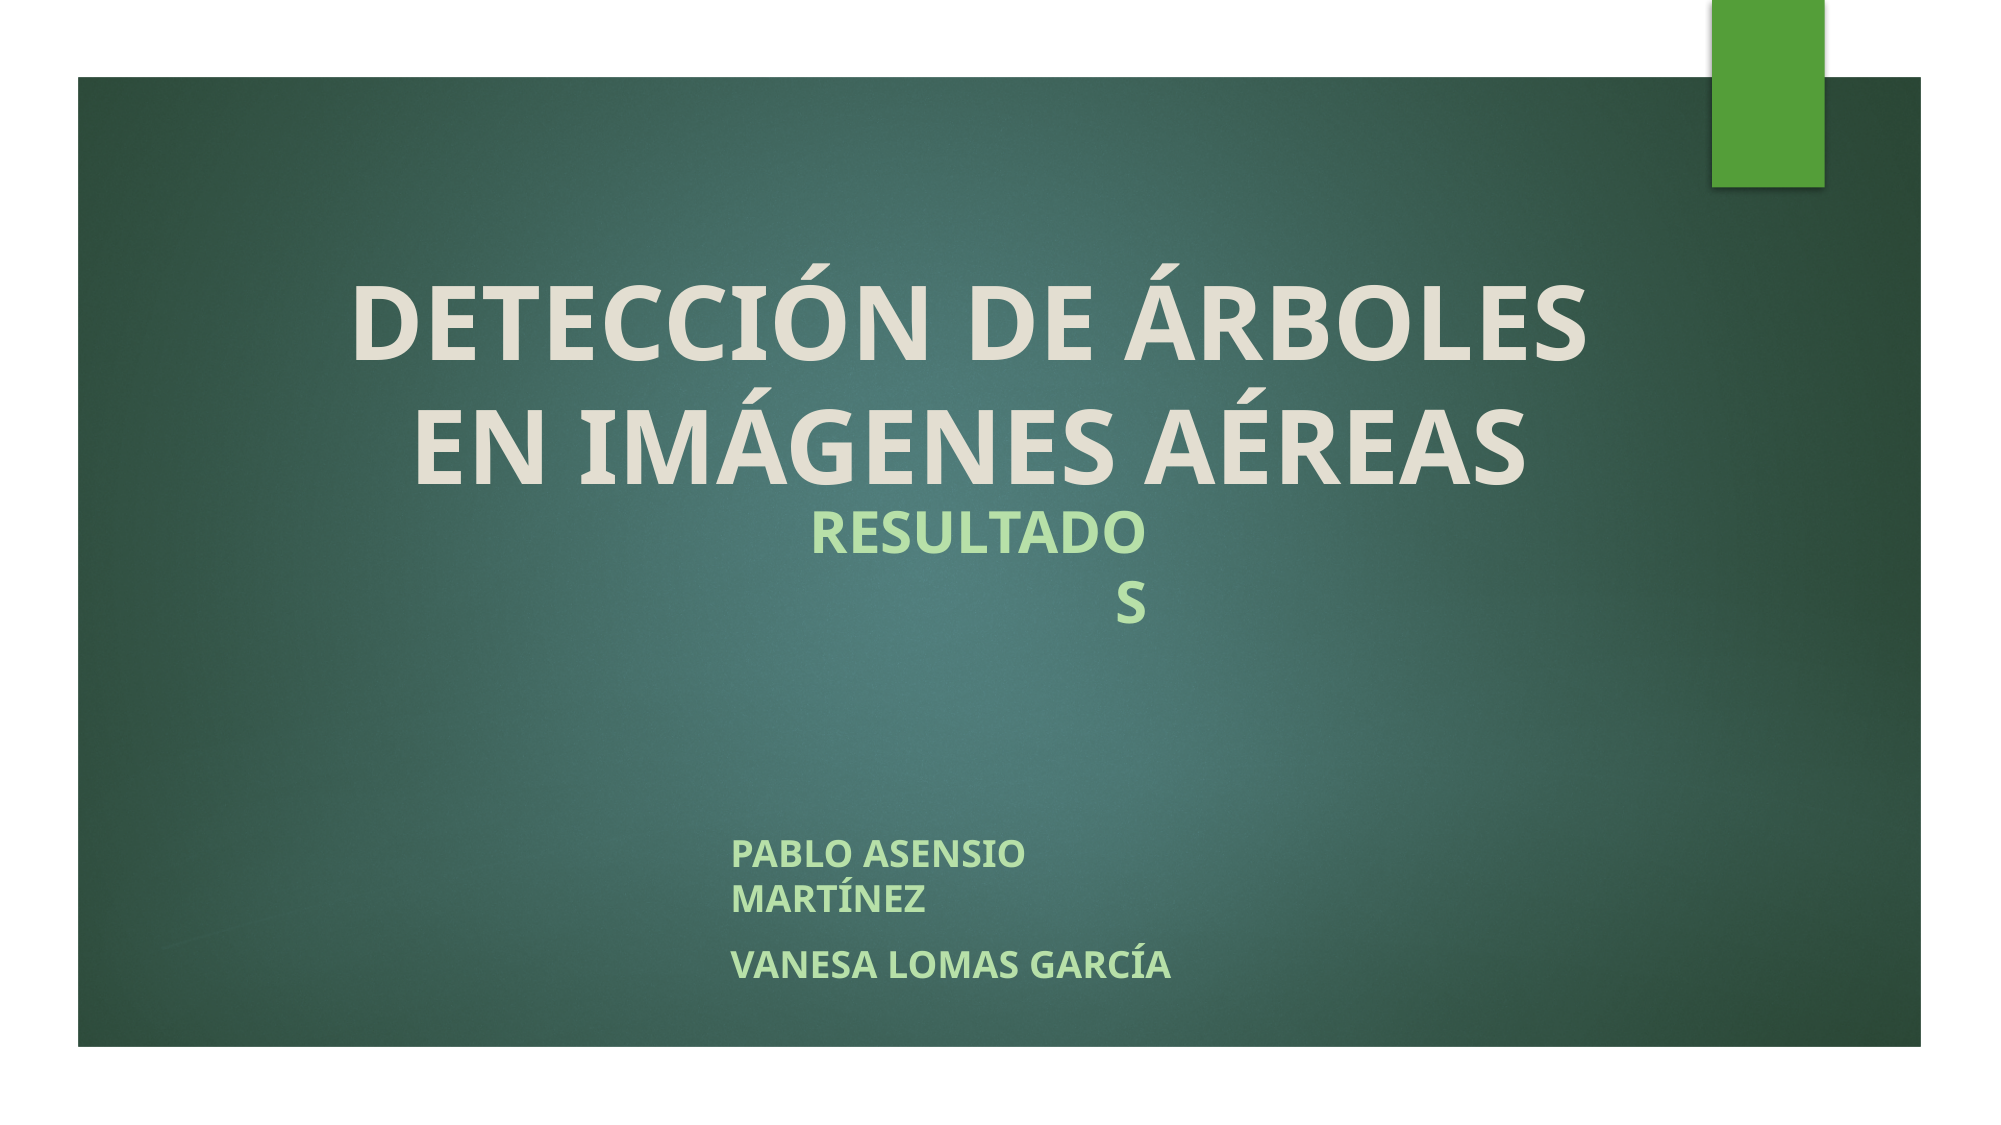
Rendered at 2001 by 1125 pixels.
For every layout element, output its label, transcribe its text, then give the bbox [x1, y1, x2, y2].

title DETECCIÓN DE ÁRBOLES EN IMÁGENES AÉREAS [331, 242, 1606, 513]
text_box RESULTADOS [775, 512, 1163, 643]
subtitle Pablo Asensio Martínez Vanesa Lomas García [715, 822, 1223, 1003]
